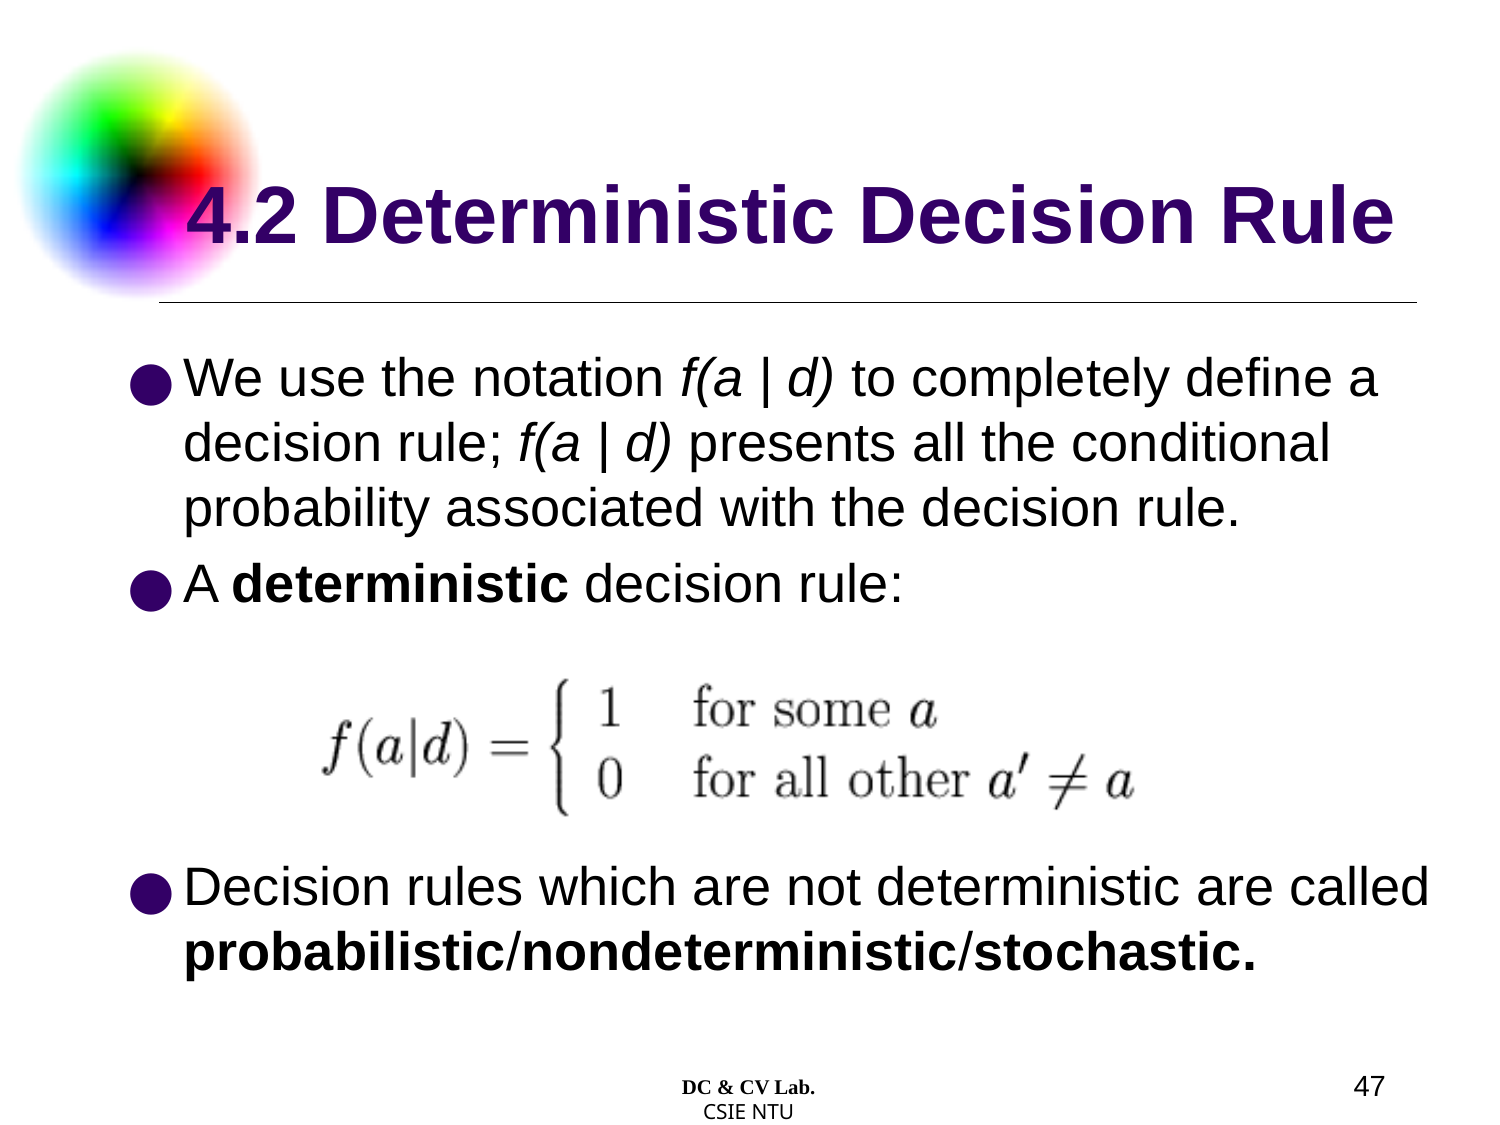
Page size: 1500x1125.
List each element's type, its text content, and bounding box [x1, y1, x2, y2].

list We use the notation f(a | d) to completely define a decision rule; f(a | d) presents all the conditional probability associated with the decision rule. A deterministic decision rule: Decision rules which are not deterministic are called probabilistic/nondeterministic/stochastic. [112, 334, 1469, 1059]
text_box ‹#› [1338, 1059, 1500, 1120]
footer DC & CV Lab. CSIE NTU [511, 1066, 987, 1125]
title 4.2 Deterministic Decision Rule [171, 54, 1500, 268]
picture [300, 656, 1176, 838]
picture [0, 42, 272, 318]
